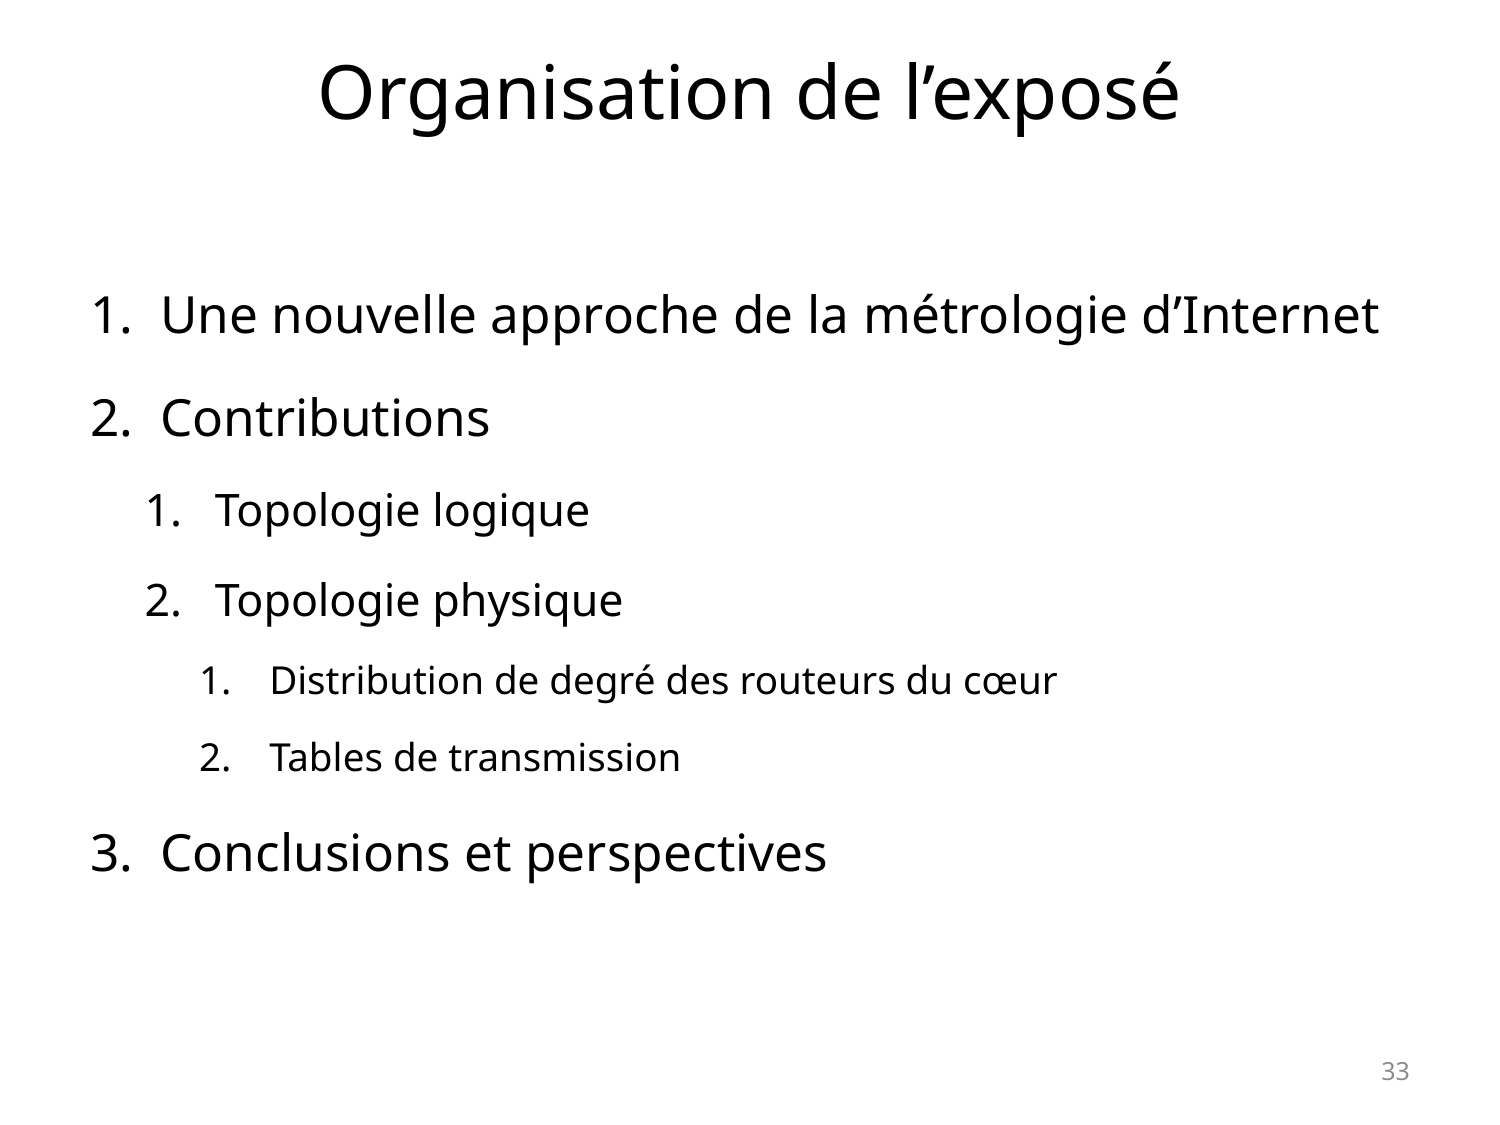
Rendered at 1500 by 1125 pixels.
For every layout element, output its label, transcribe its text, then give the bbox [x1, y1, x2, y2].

slide_number 33 [1074, 1042, 1425, 1103]
title Organisation de l’exposé [75, 0, 1425, 183]
list Une nouvelle approche de la métrologie d’Internet Contributions Topologie logique Topologie physique Distribution de degré des routeurs du cœur Tables de transmission Conclusions et perspectives [75, 243, 1425, 957]
